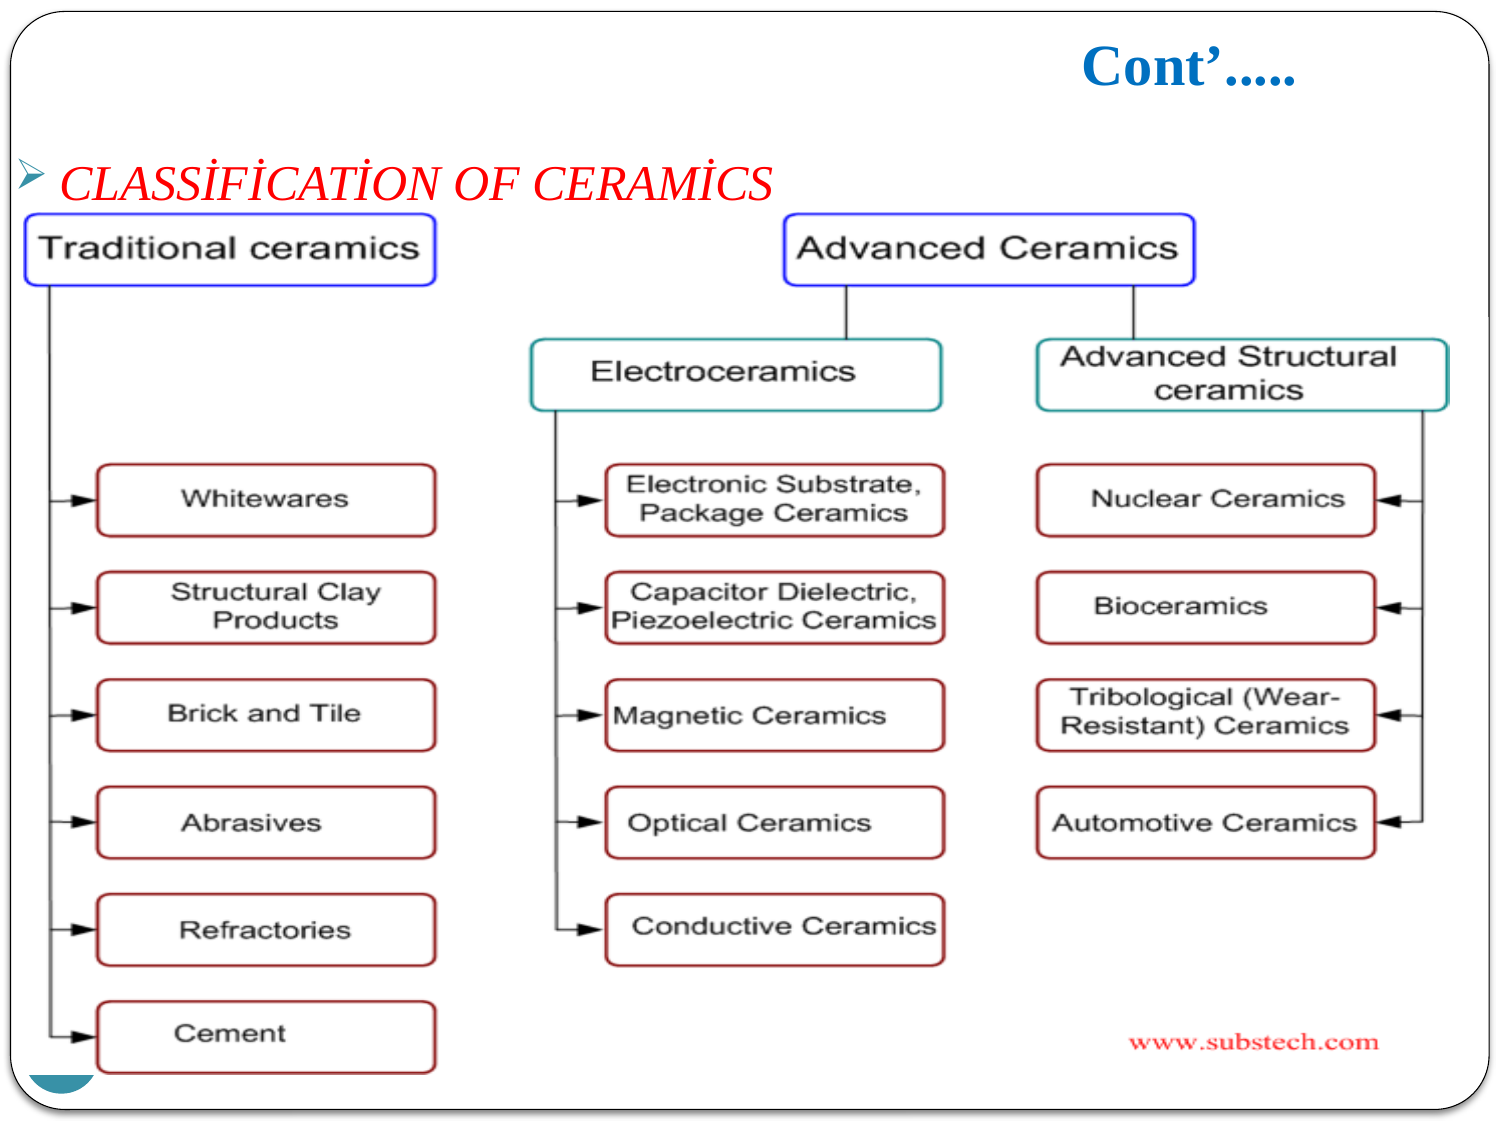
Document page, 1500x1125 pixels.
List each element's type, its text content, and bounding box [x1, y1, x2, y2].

title Cont’..... [37, 12, 1450, 112]
picture [23, 212, 1451, 1076]
list Classification of ceramics [0, 112, 1475, 1100]
